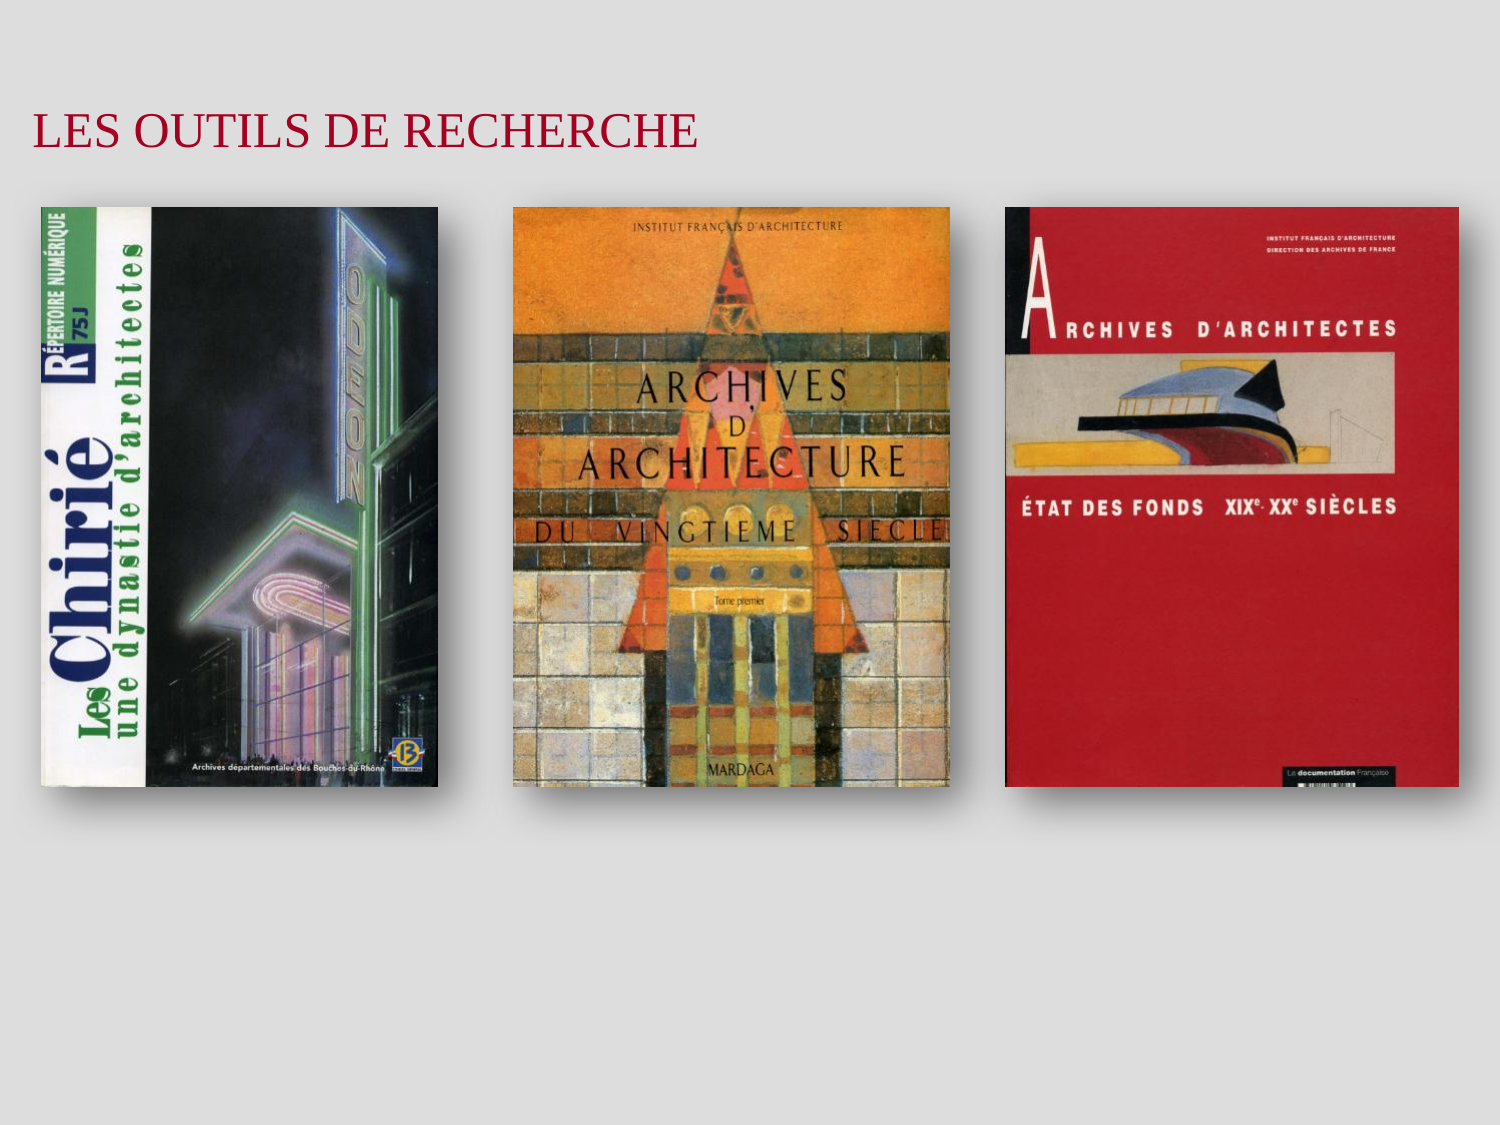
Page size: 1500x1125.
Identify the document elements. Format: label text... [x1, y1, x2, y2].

text_box LES OUTILS DE RECHERCHE [17, 90, 1424, 165]
picture [1004, 207, 1460, 788]
picture [513, 207, 950, 788]
picture [40, 207, 439, 788]
